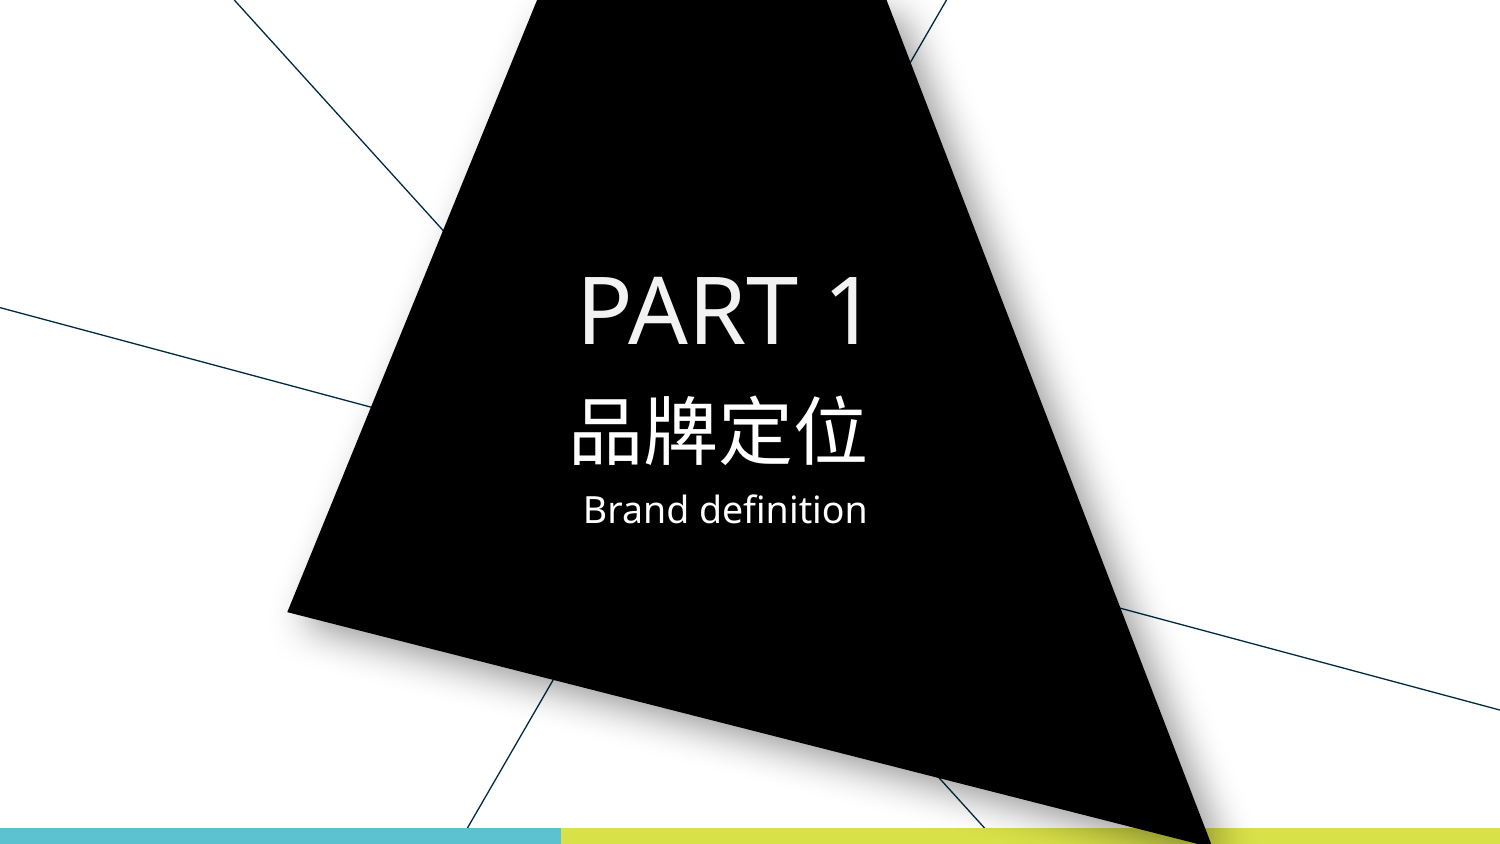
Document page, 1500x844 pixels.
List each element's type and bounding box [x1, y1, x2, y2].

text_box [0, 828, 1500, 844]
text_box [0, 0, 1500, 827]
